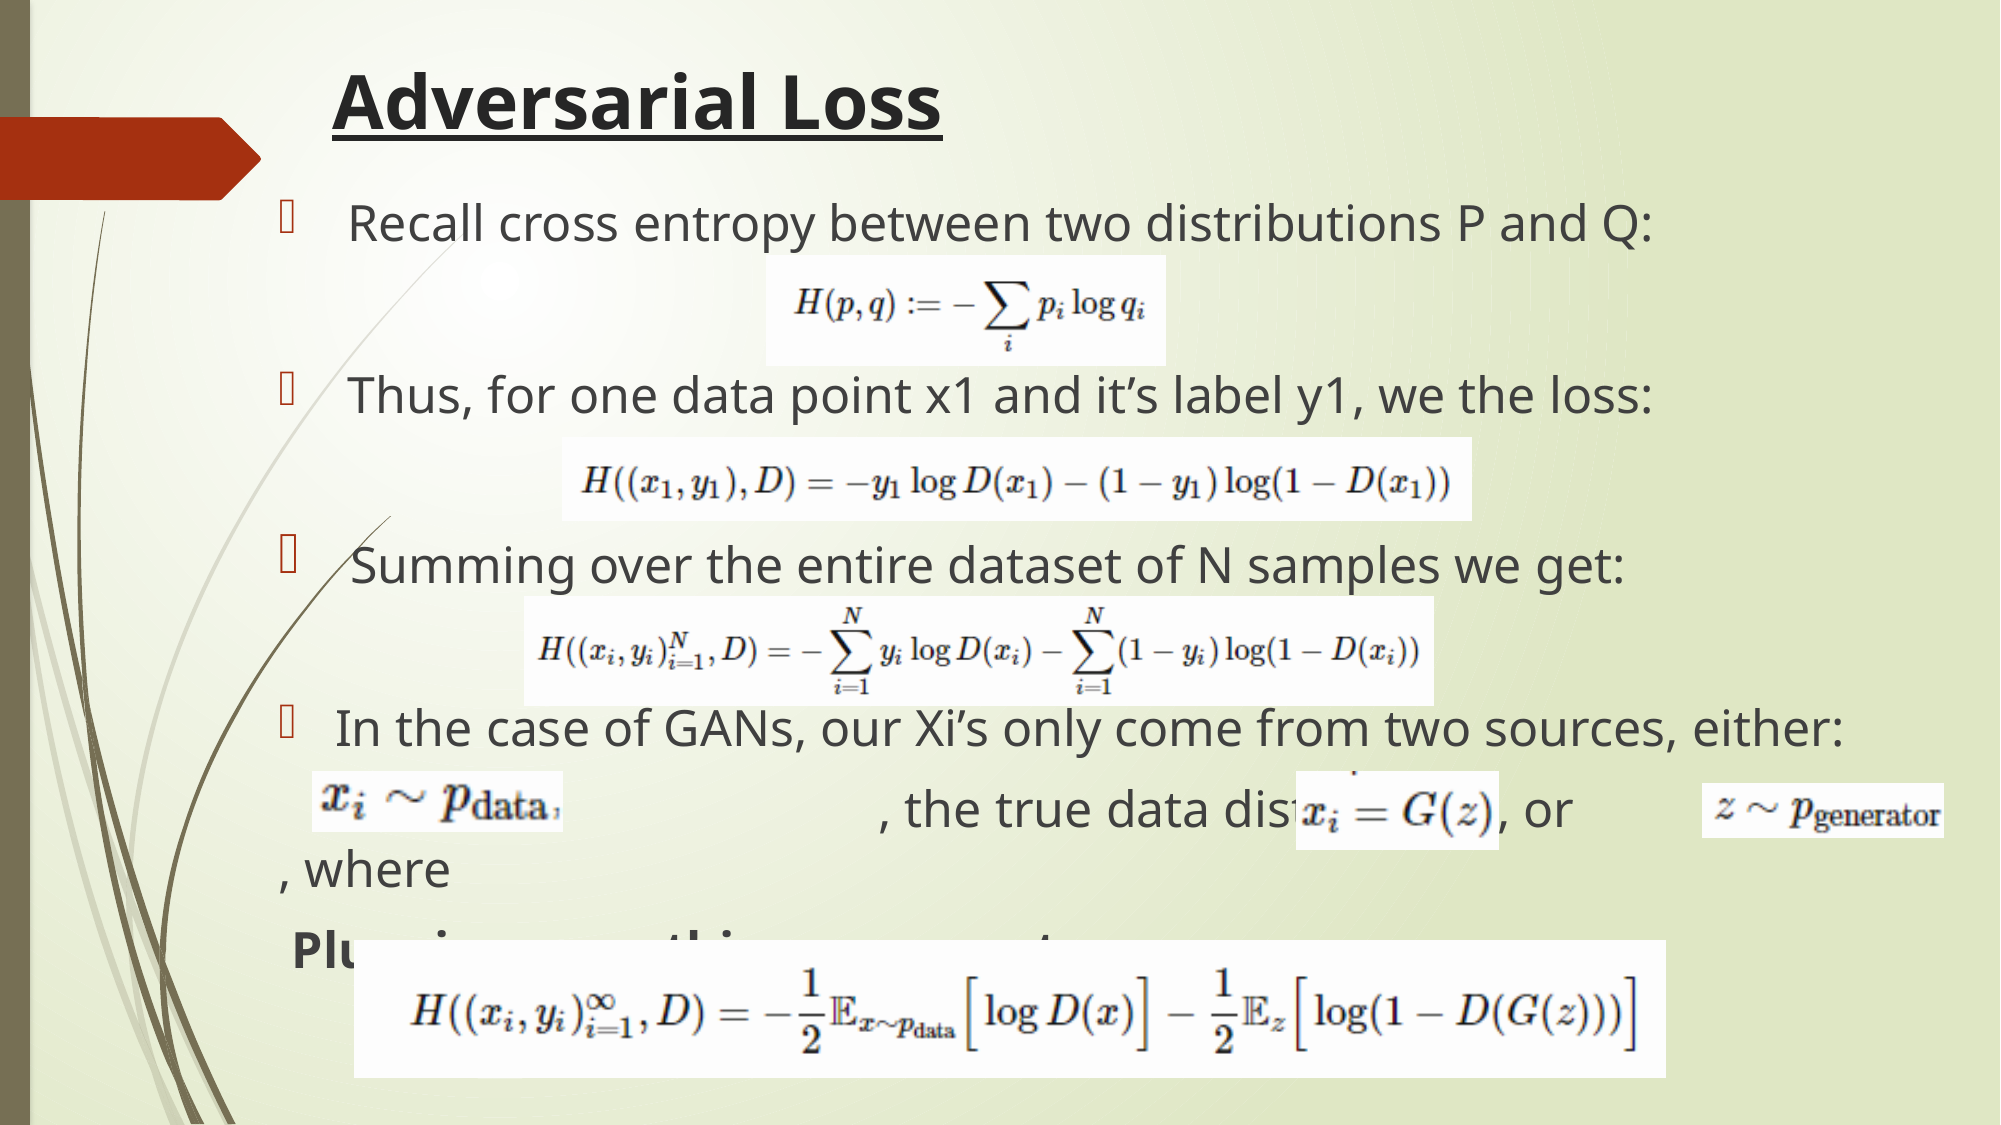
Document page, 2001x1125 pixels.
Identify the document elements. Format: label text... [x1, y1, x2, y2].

list Recall cross entropy between two distributions P and Q: Thus, for one data point x1 and it’s label y1, we the loss: Summing over the entire dataset of N samples we get: In the case of GANs, our Xi’s only come from two sources, either: , the true data distribution, or , where Plugging everything up we get: [263, 184, 1958, 1125]
picture [1702, 783, 1945, 839]
title Adversarial Loss [317, 47, 1000, 156]
picture [312, 771, 563, 833]
picture [524, 596, 1434, 706]
picture [1296, 771, 1499, 851]
picture [562, 436, 1472, 521]
picture [353, 940, 1666, 1079]
picture [765, 255, 1167, 366]
